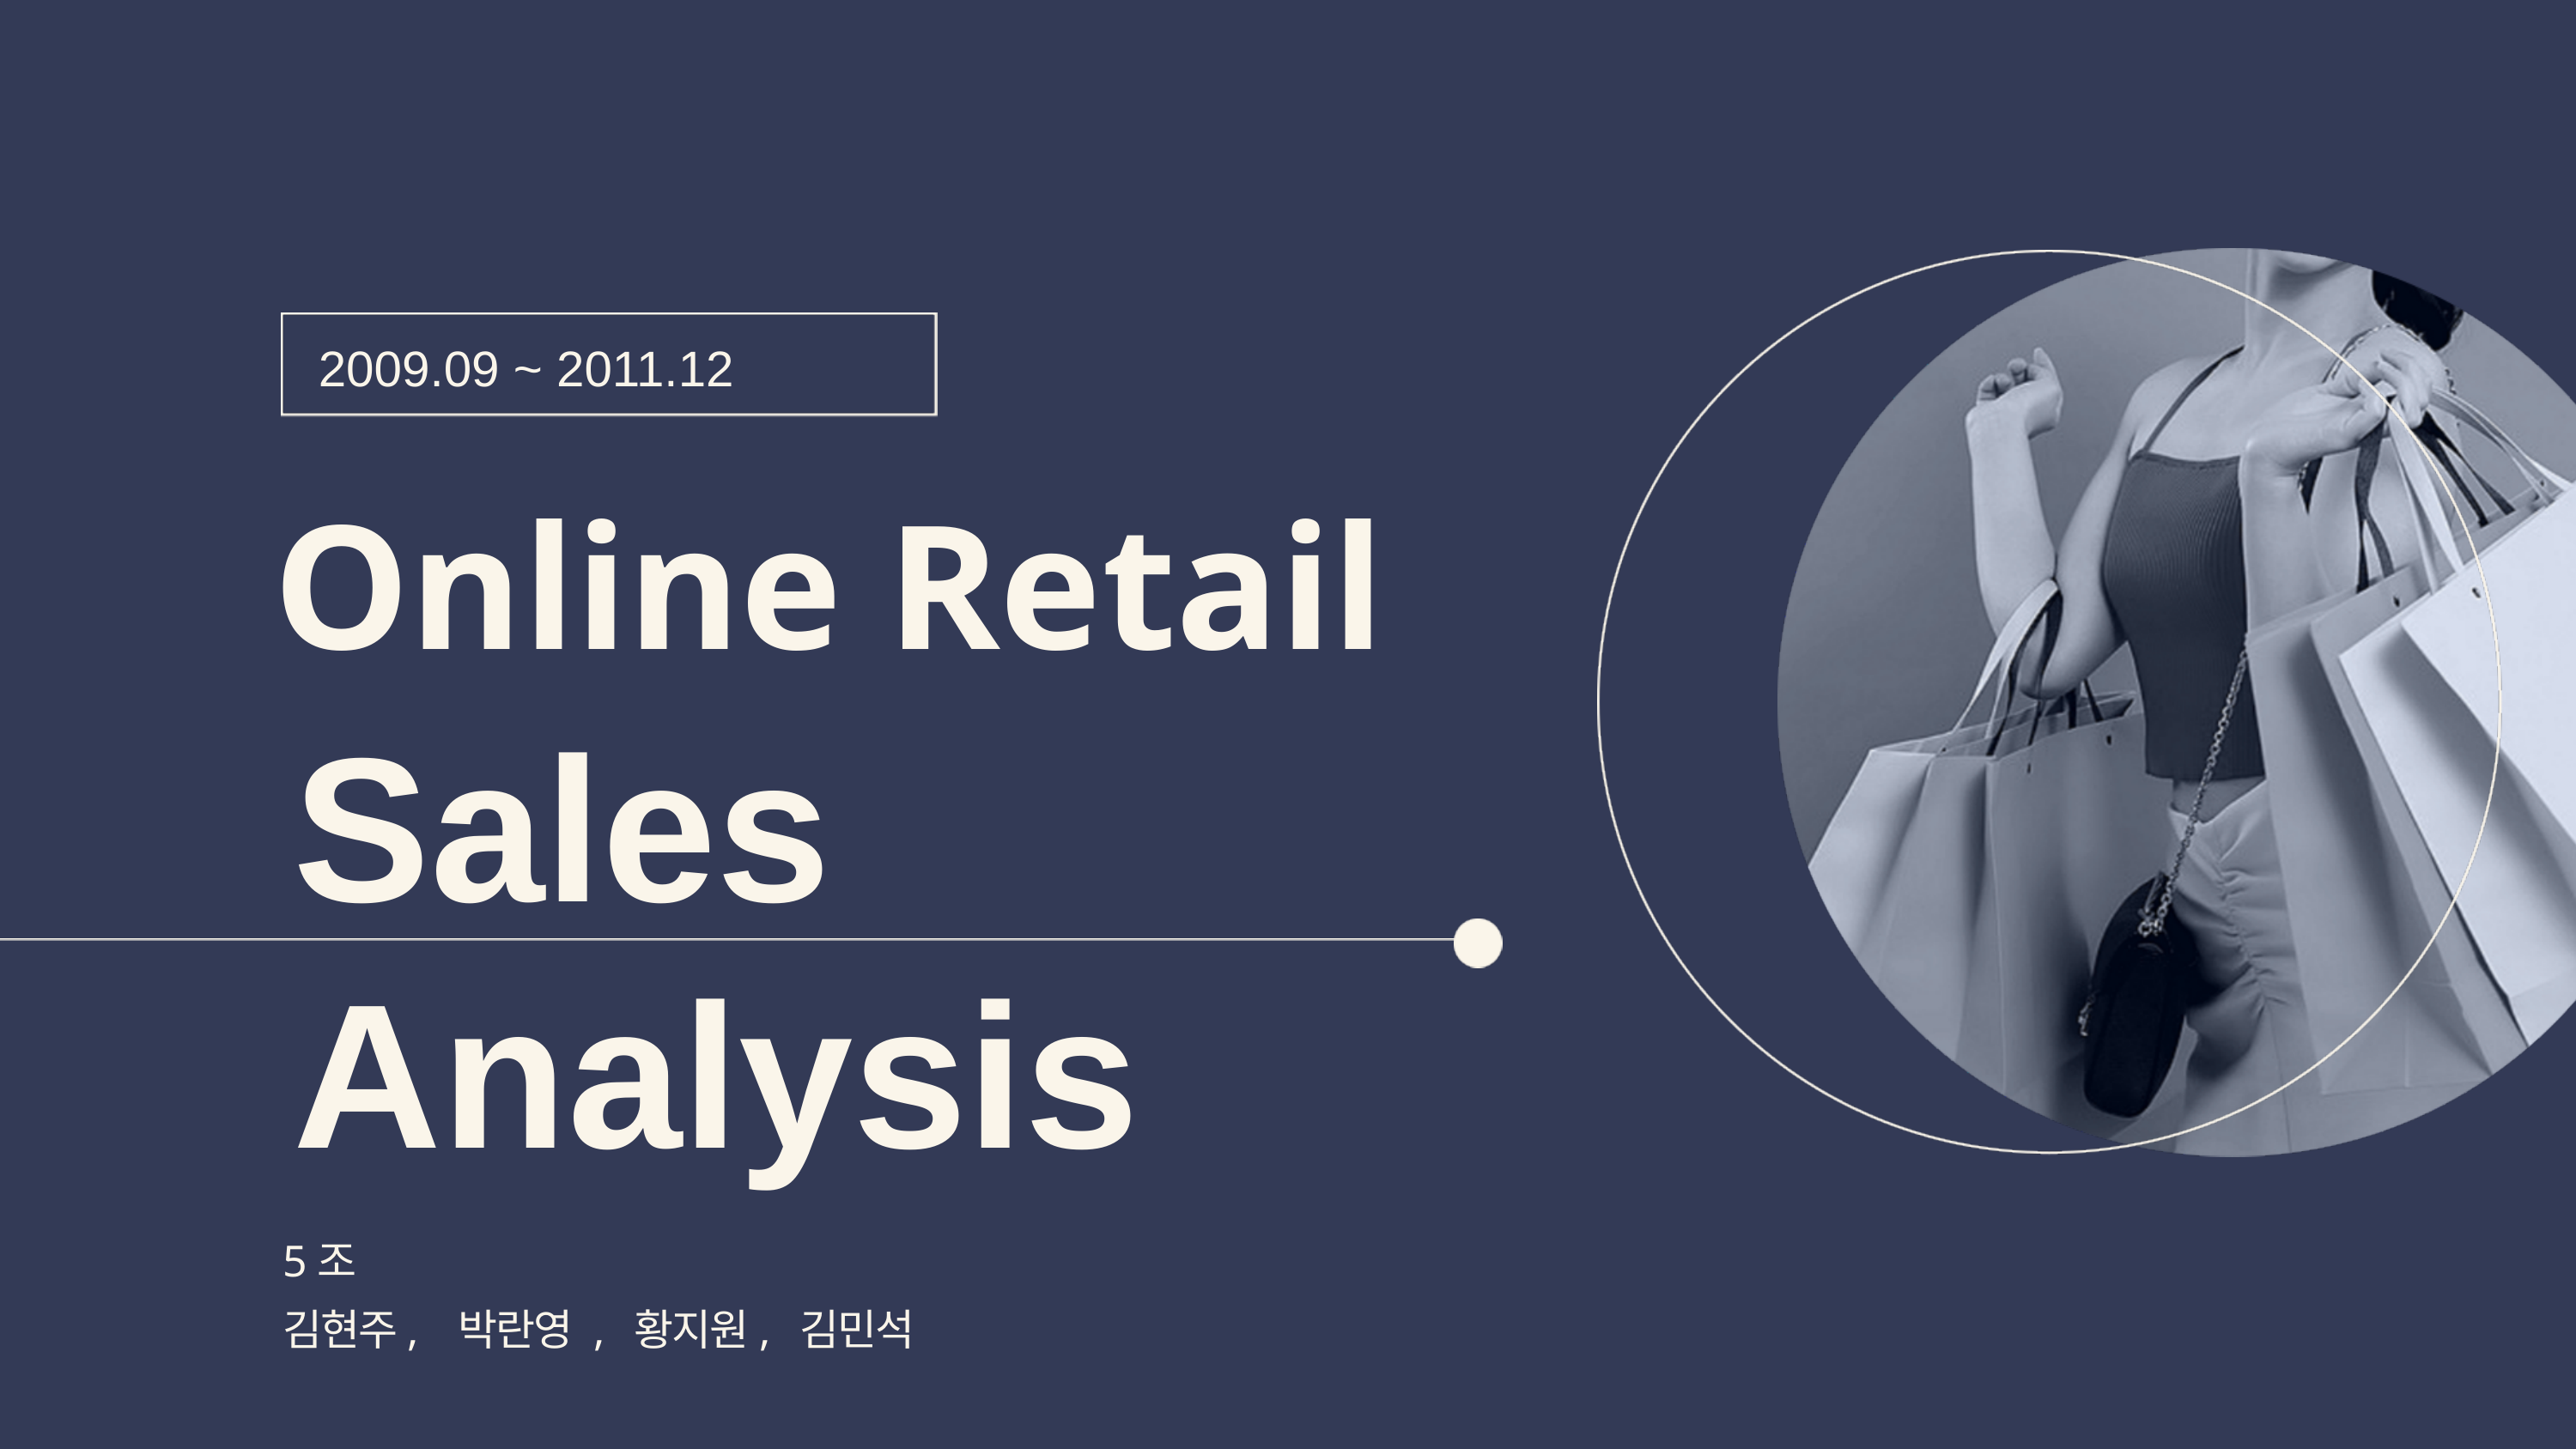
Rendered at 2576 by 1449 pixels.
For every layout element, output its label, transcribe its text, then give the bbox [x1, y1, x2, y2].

text_box Sales Analysis [281, 689, 1735, 1196]
picture [1597, 248, 2576, 1158]
text_box Online Retail [273, 458, 1593, 698]
text_box 5조 김현주, 박란영 , 황지원, 김민석 [283, 1225, 1170, 1347]
picture [280, 312, 938, 417]
picture [0, 919, 1504, 968]
